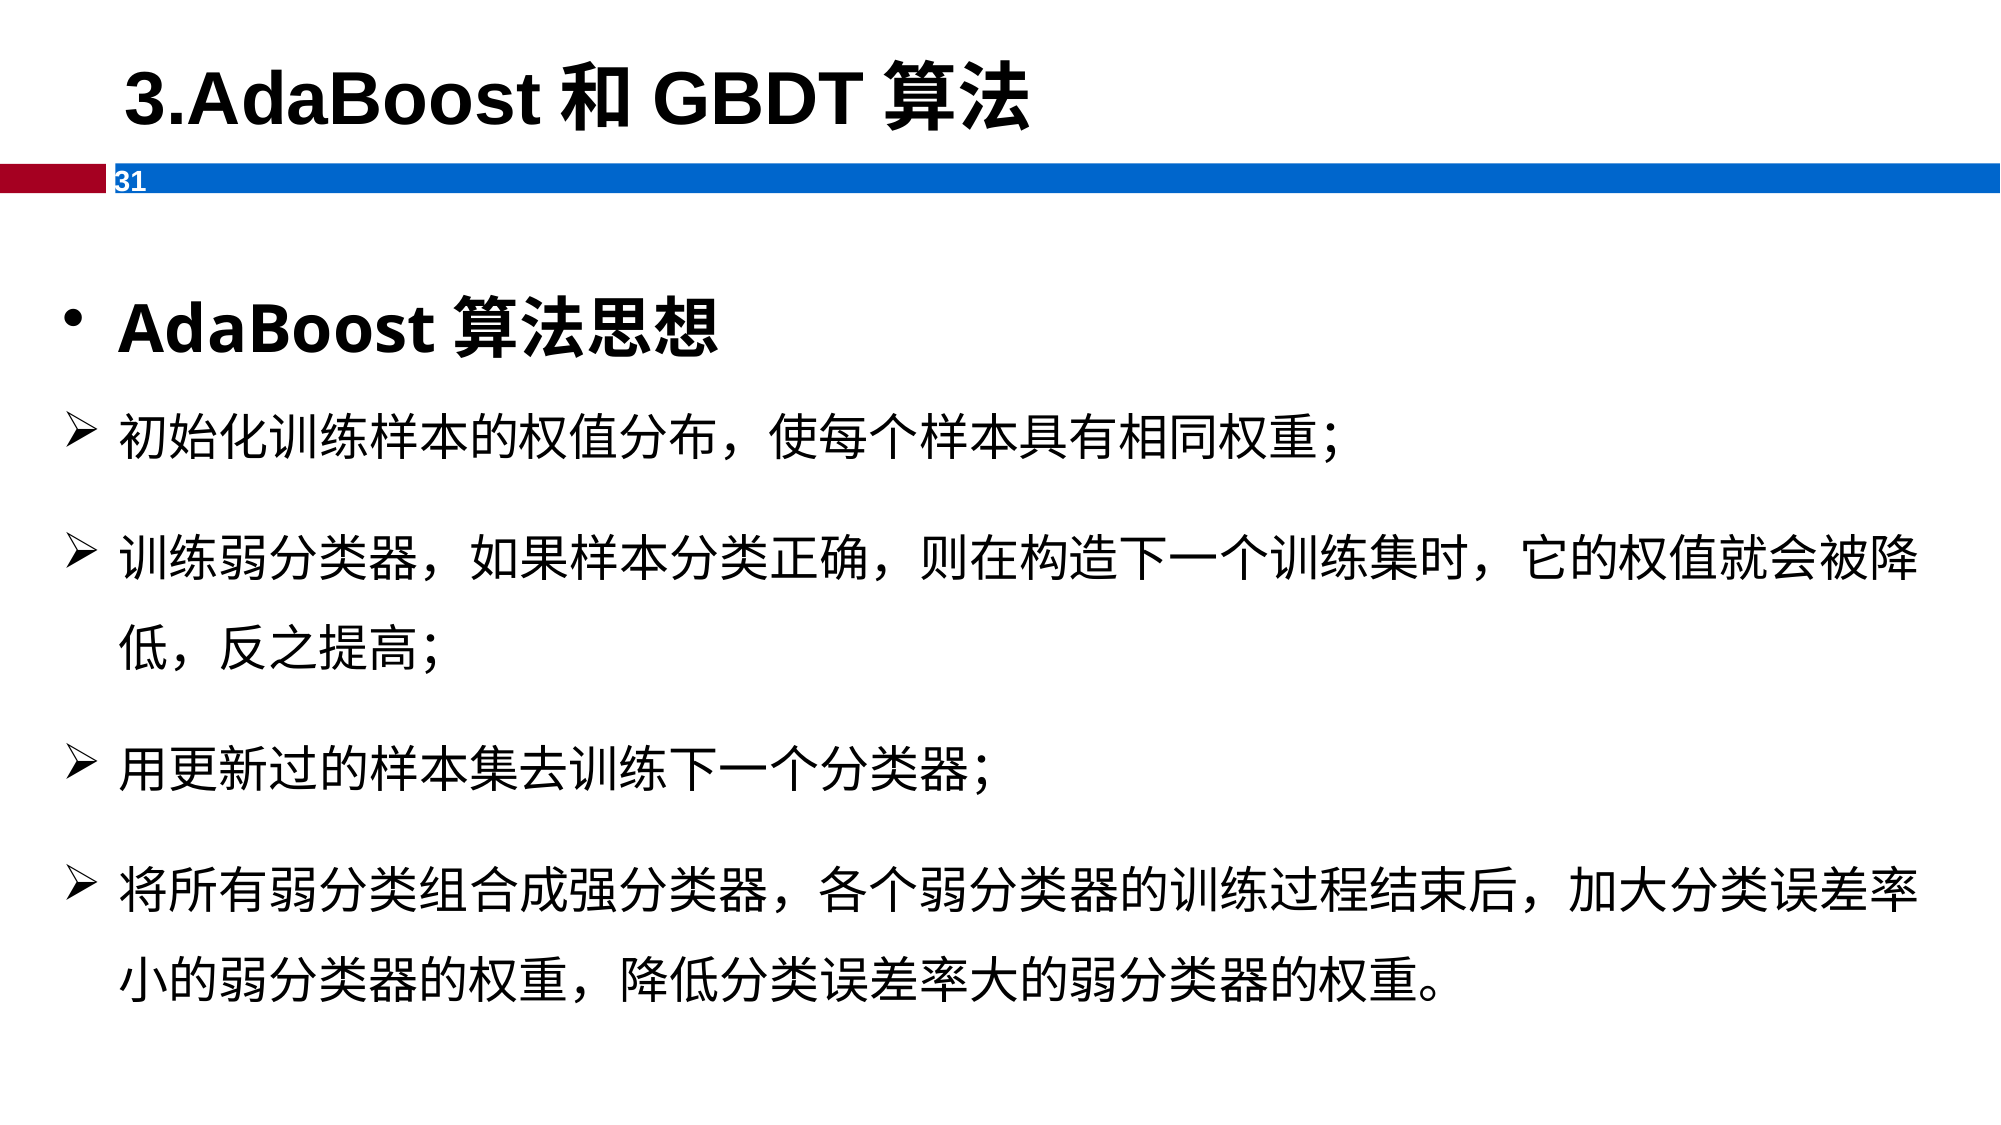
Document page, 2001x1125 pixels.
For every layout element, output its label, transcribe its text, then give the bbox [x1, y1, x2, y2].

list AdaBoost算法思想 初始化训练样本的权值分布，使每个样本具有相同权重； 训练弱分类器，如果样本分类正确，则在构造下一个训练集时，它的权值就会被降低，反之提高； 用更新过的样本集去训练下一个分类器； 将所有弱分类组合成强分类器，各个弱分类器的训练过程结束后，加大分类误差率小的弱分类器的权重，降低分类误差率大的弱分类器的权重。 [48, 238, 1978, 1005]
text_box 3.AdaBoost和GBDT算法 [109, 38, 2000, 150]
